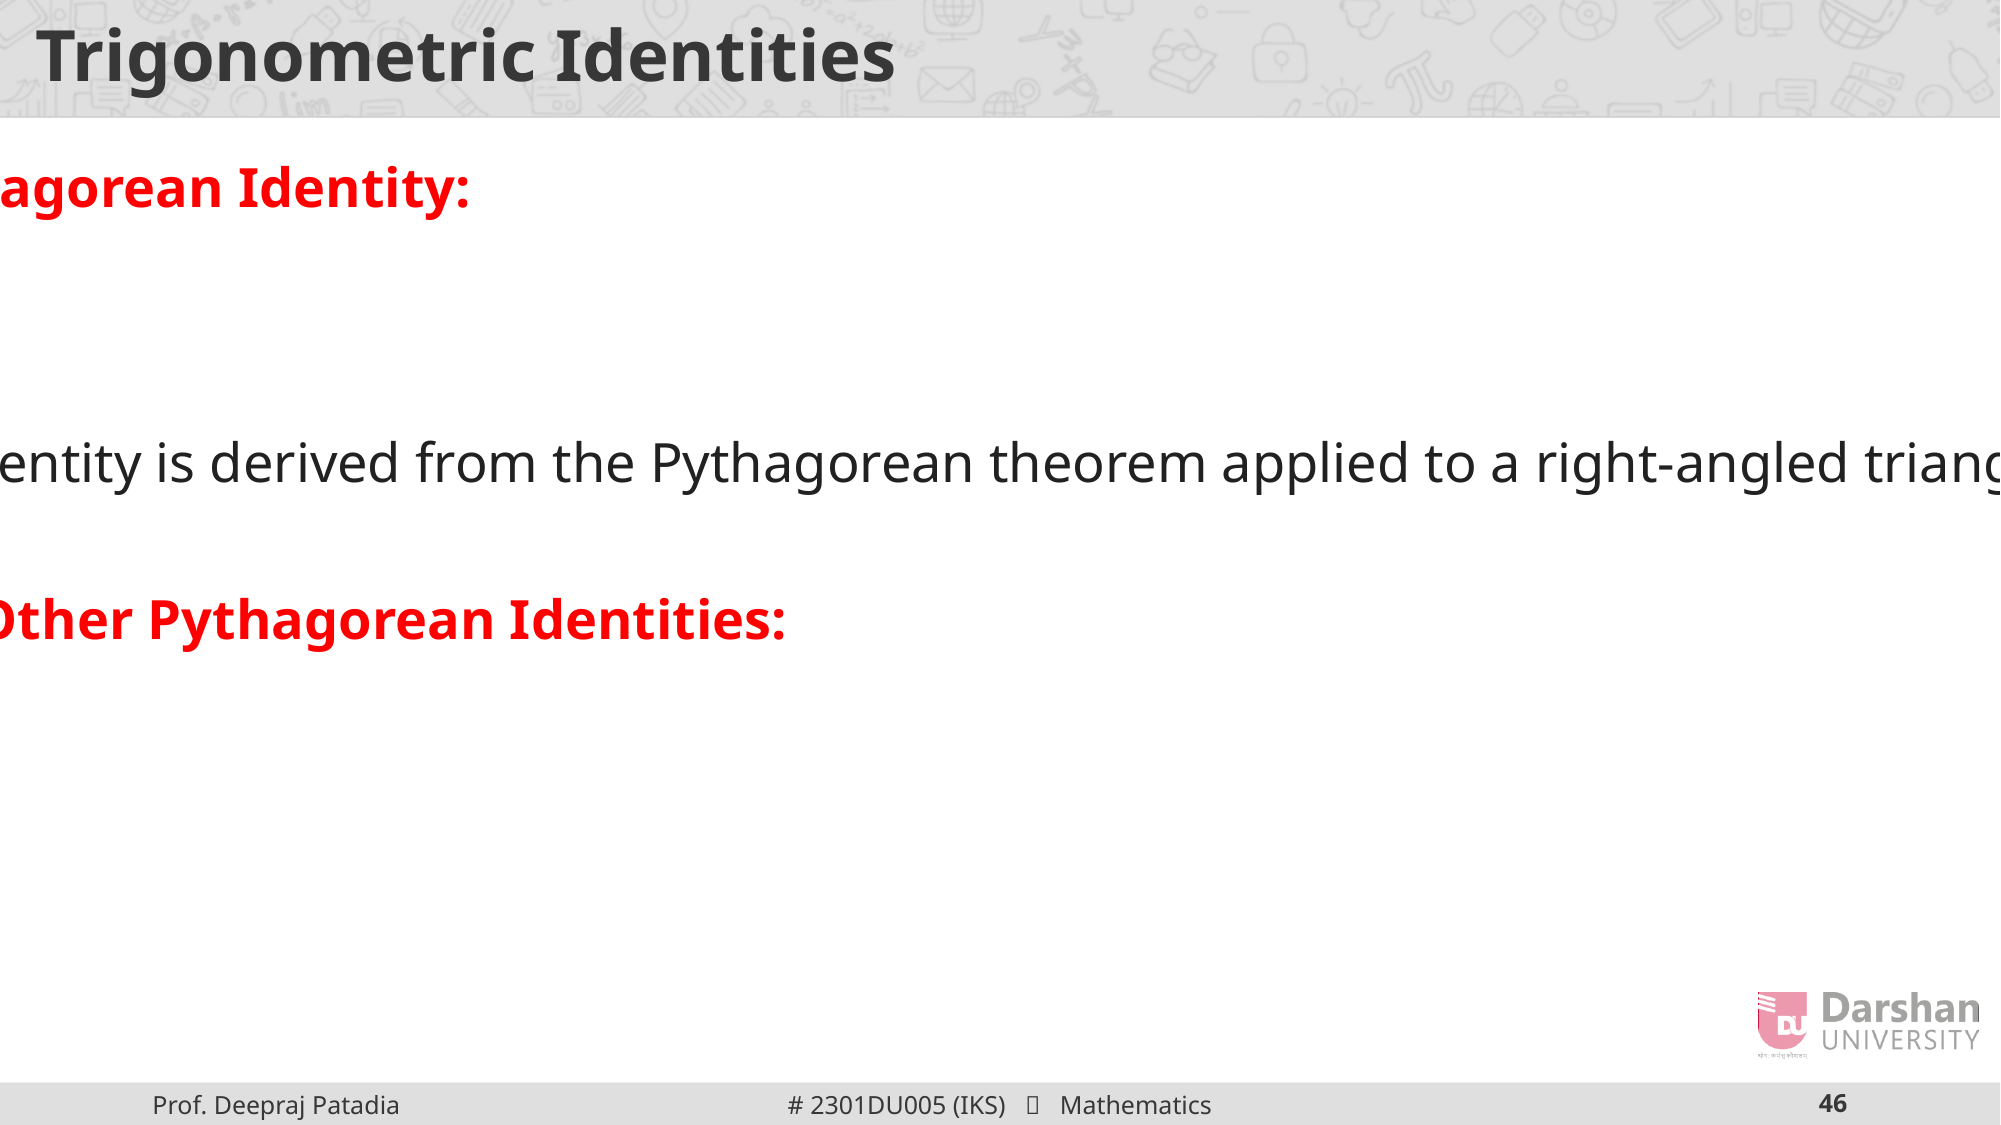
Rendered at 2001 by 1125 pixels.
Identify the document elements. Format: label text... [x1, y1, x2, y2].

title Trigonometric Identities [0, 0, 2000, 117]
